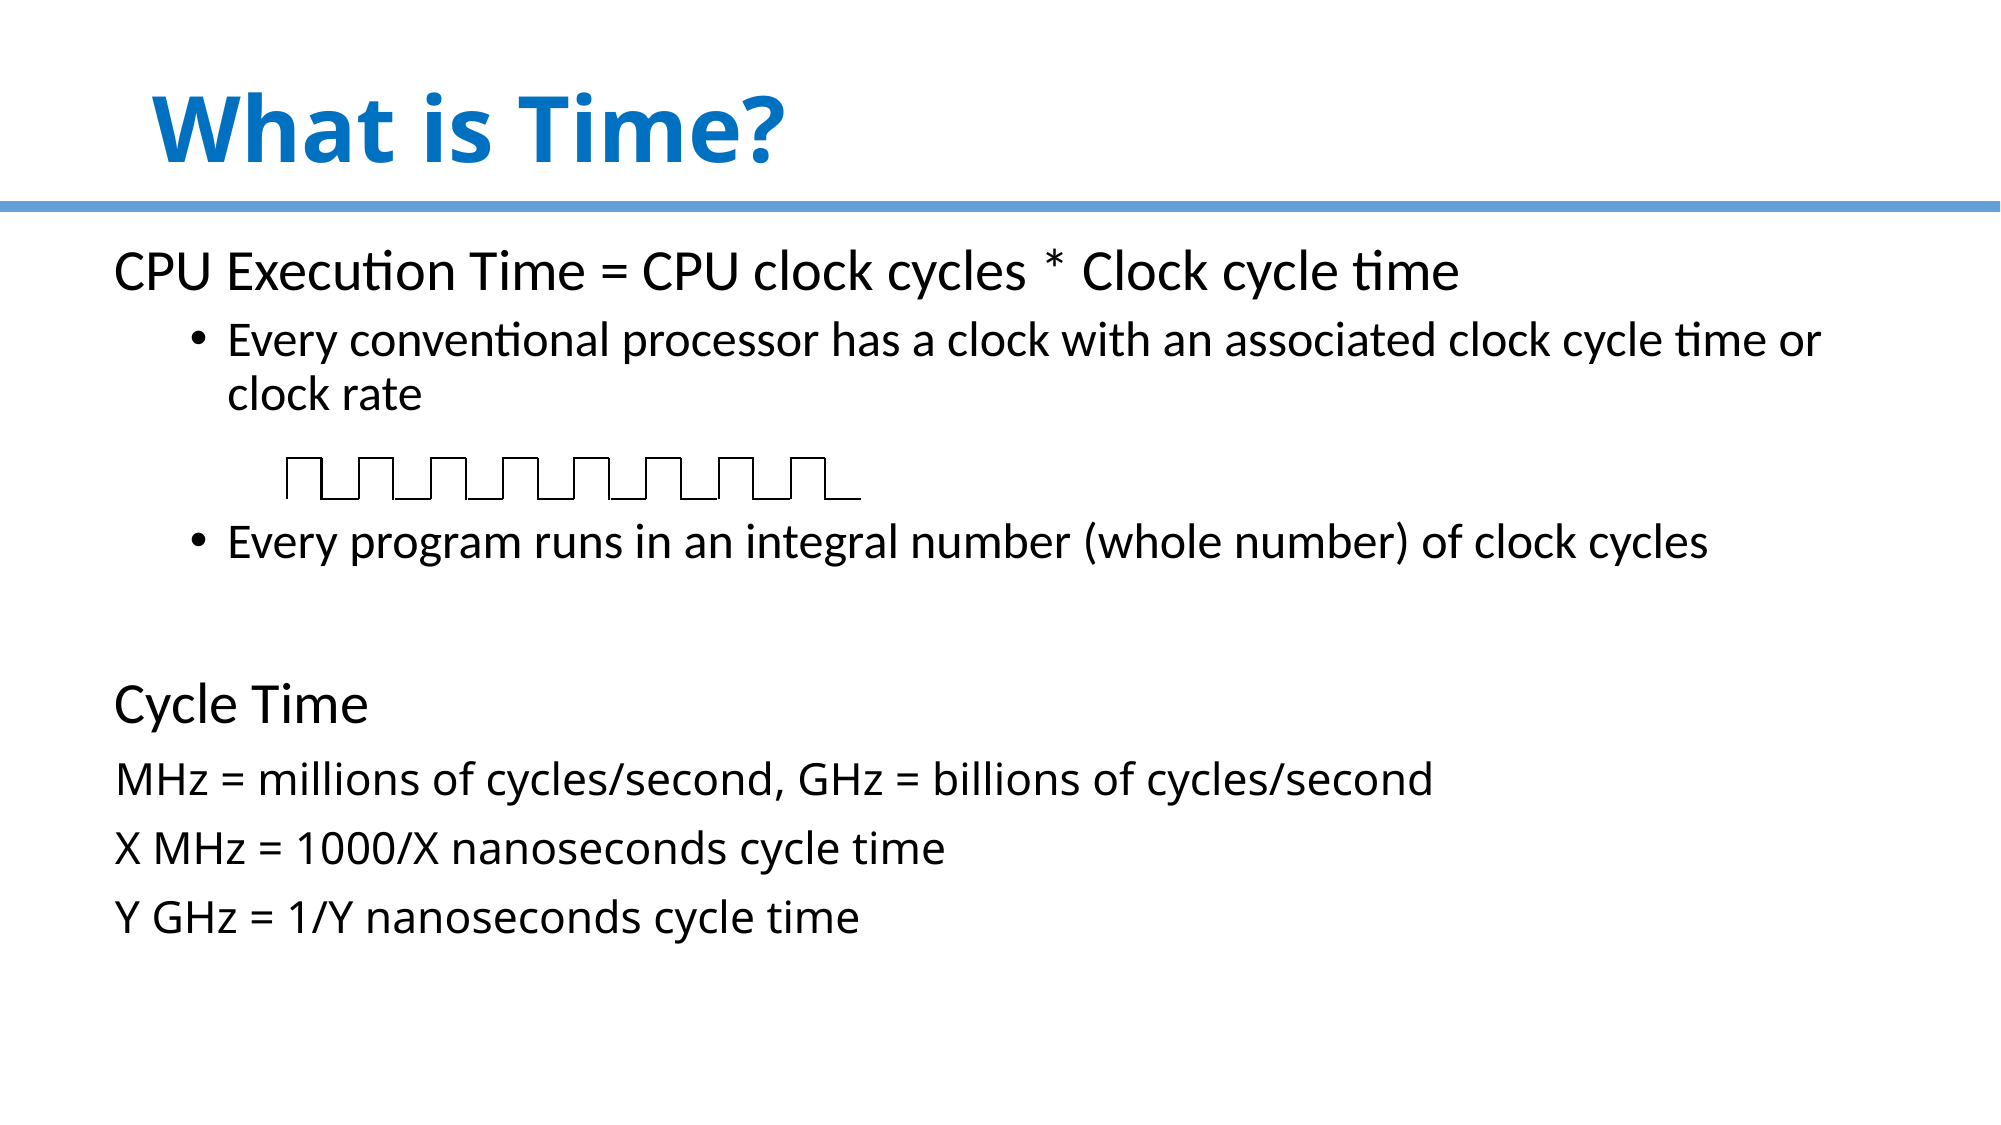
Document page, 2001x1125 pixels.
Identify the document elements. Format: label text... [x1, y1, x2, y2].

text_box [286, 457, 862, 500]
title What is Time? [137, 59, 1863, 207]
list CPU Execution Time = CPU clock cycles * Clock cycle time Every conventional processor has a clock with an associated clock cycle time or clock rate Every program runs in an integral number (whole number) of clock cycles Cycle Time MHz = millions of cycles/second, GHz = billions of cycles/second X MHz = 1000/X nanoseconds cycle time Y GHz = 1/Y nanoseconds cycle time [99, 232, 1900, 1005]
